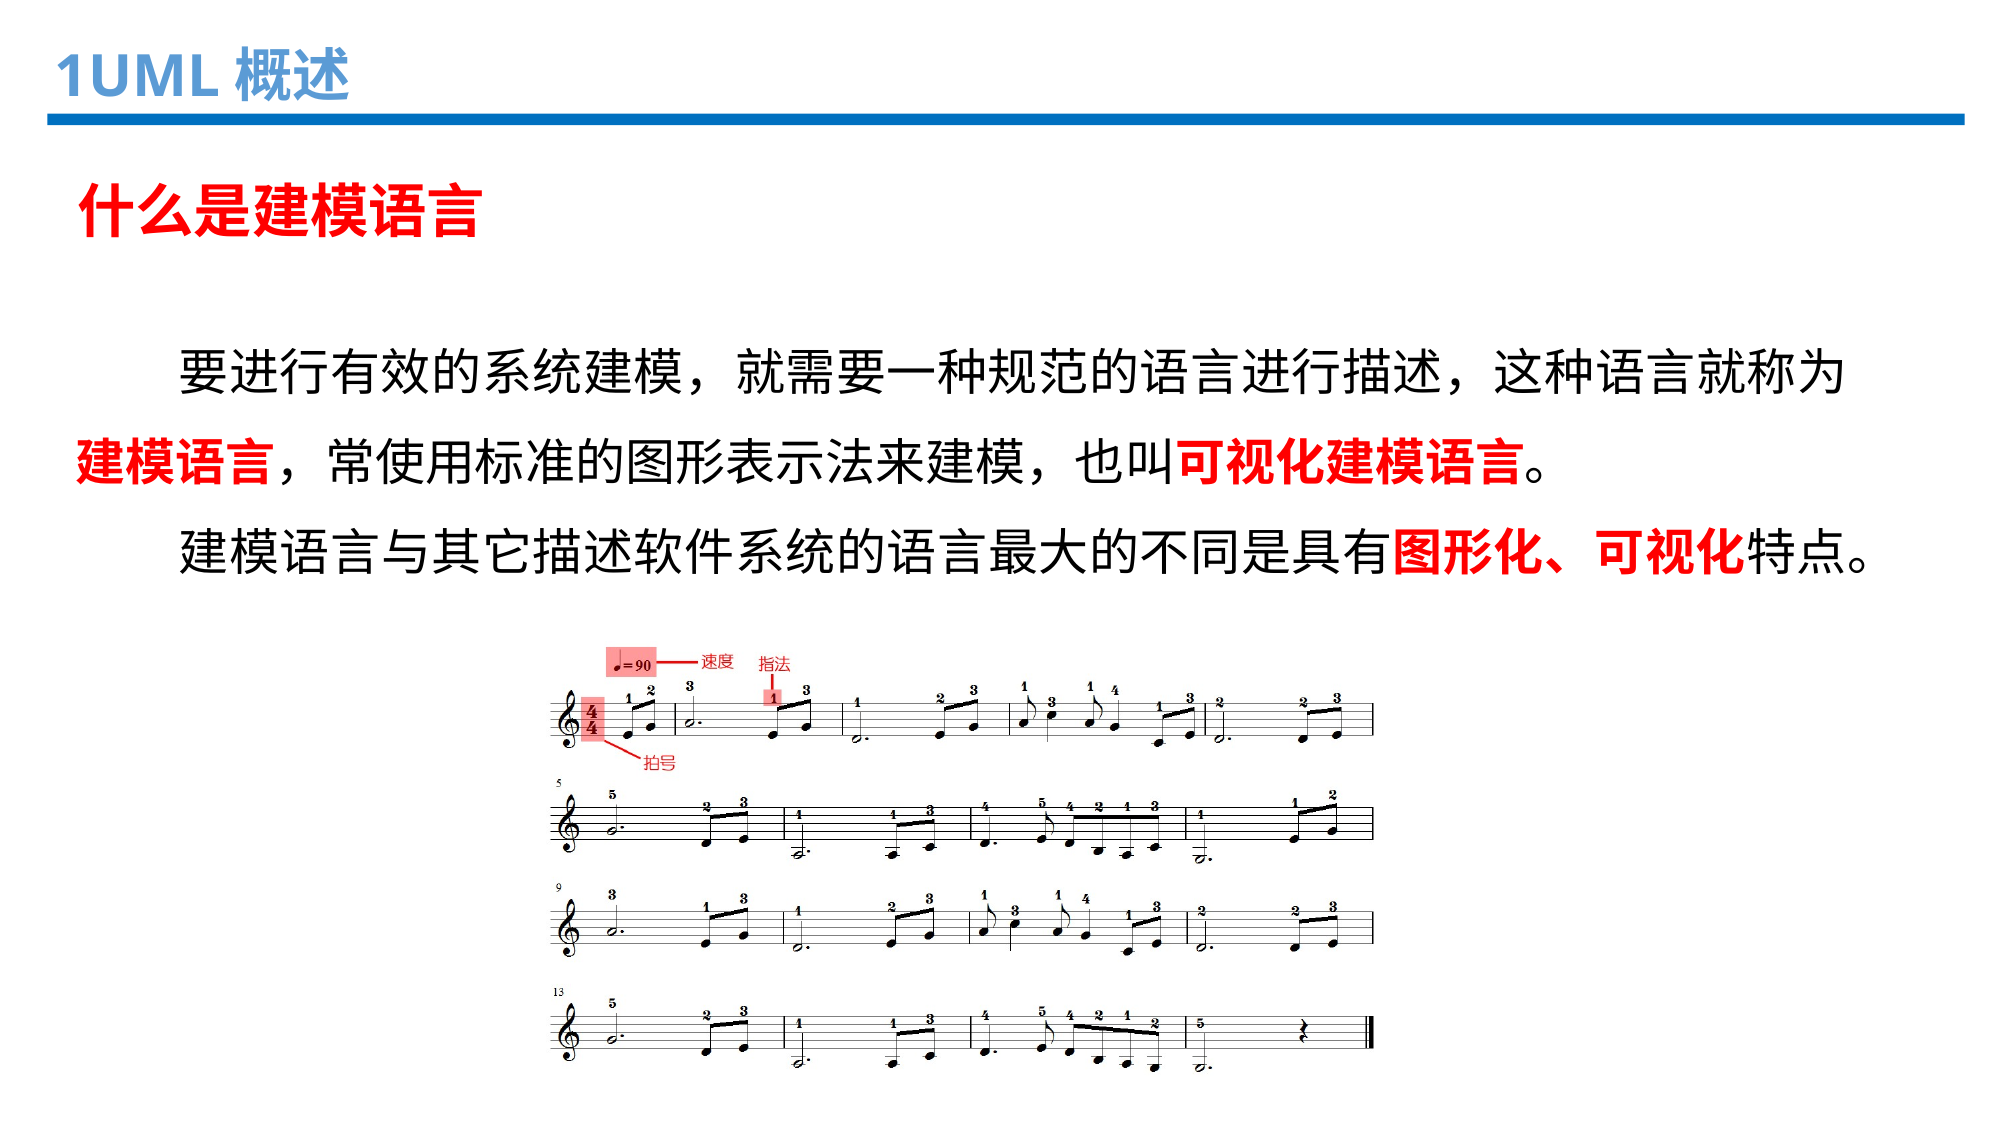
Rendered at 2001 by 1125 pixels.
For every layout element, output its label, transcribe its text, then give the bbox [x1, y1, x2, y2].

text_box 要进行有效的系统建模，就需要一种规范的语言进行描述，这种语言就称为建模语言，常使用标准的图形表示法来建模，也叫可视化建模语言。 建模语言与其它描述软件系统的语言最大的不同是具有图形化、可视化特点。 [60, 303, 1863, 589]
picture [540, 641, 1382, 1077]
text_box 什么是建模语言 [62, 167, 501, 252]
text_box 1UML概述 [40, 30, 366, 116]
